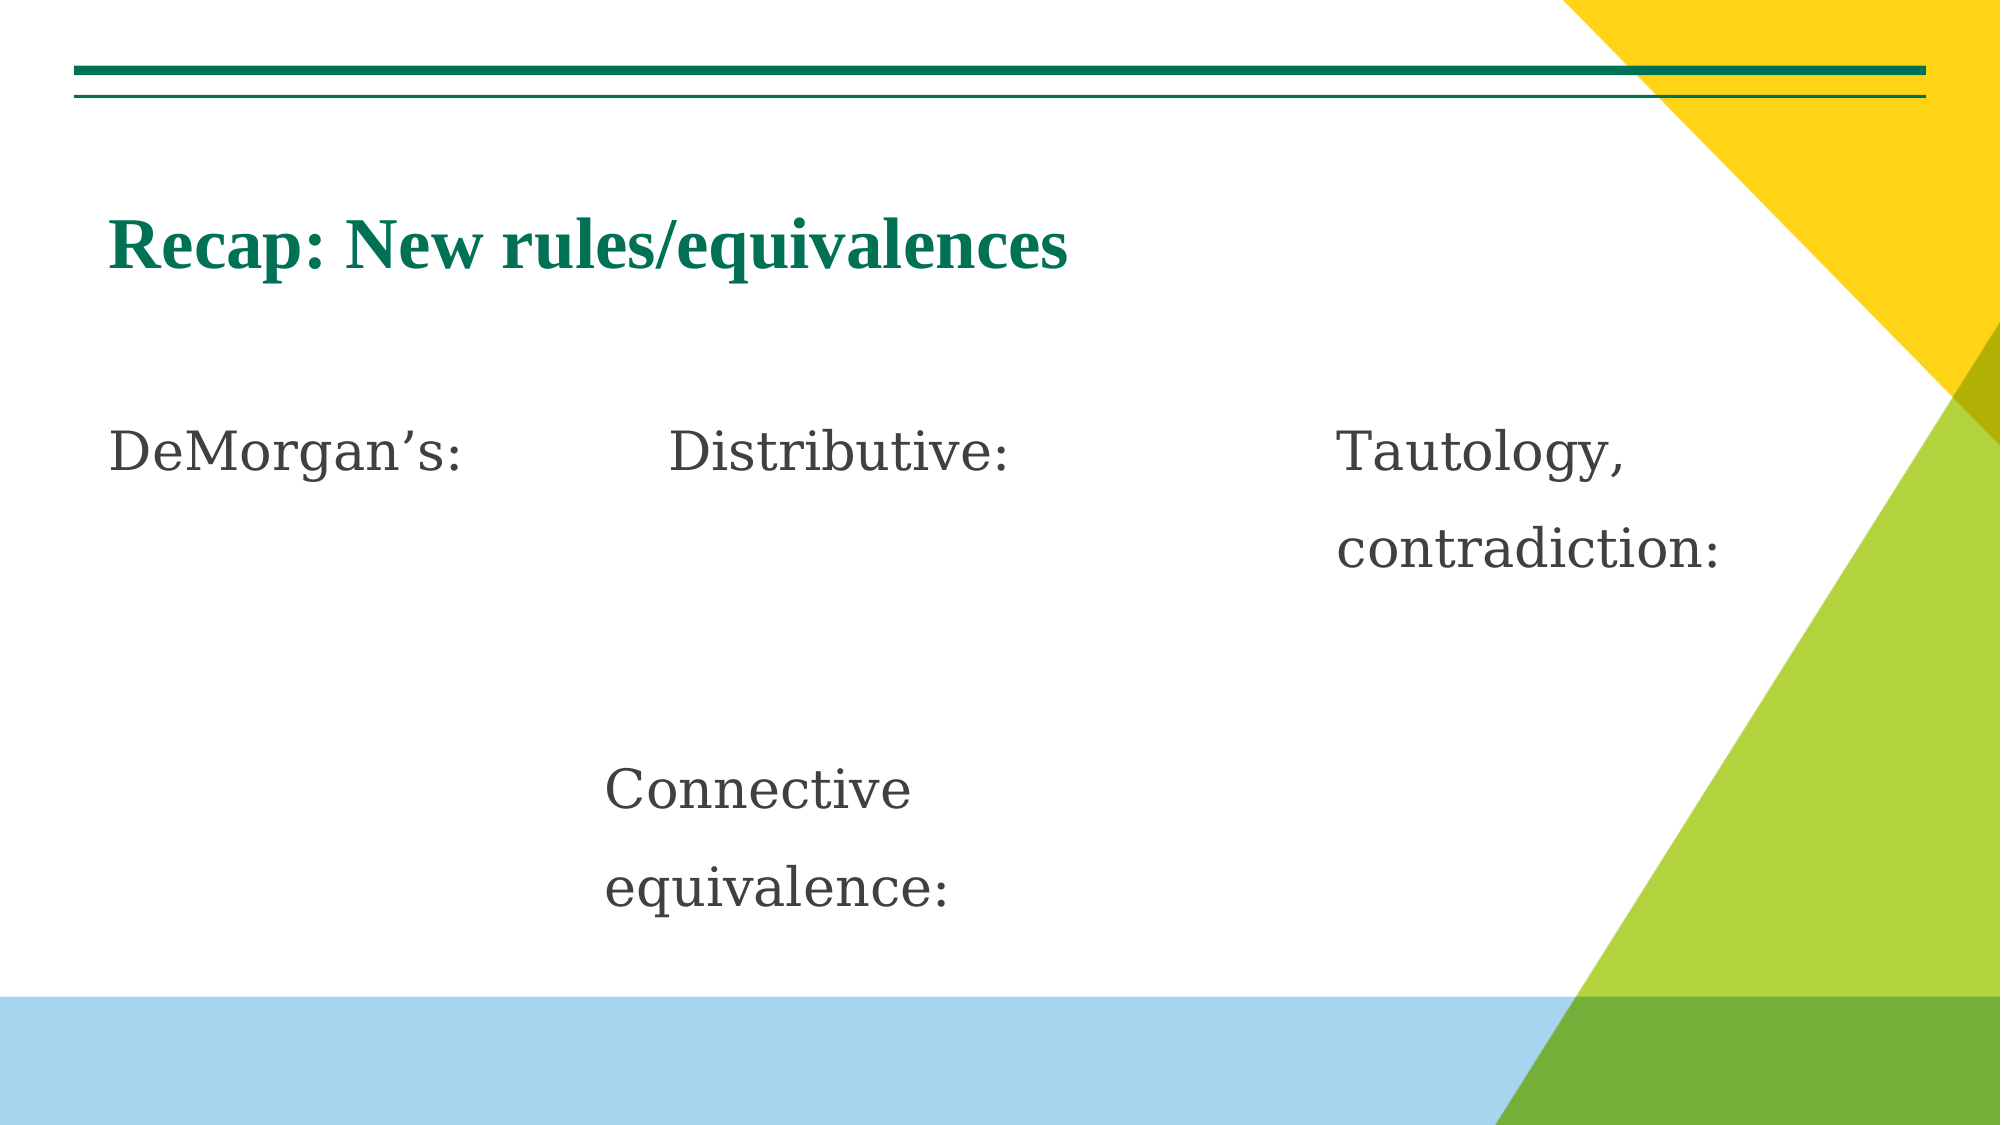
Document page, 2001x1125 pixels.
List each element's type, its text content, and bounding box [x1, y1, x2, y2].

picture [0, 0, 2000, 1125]
title Recap: New rules/equivalences [94, 136, 1819, 354]
